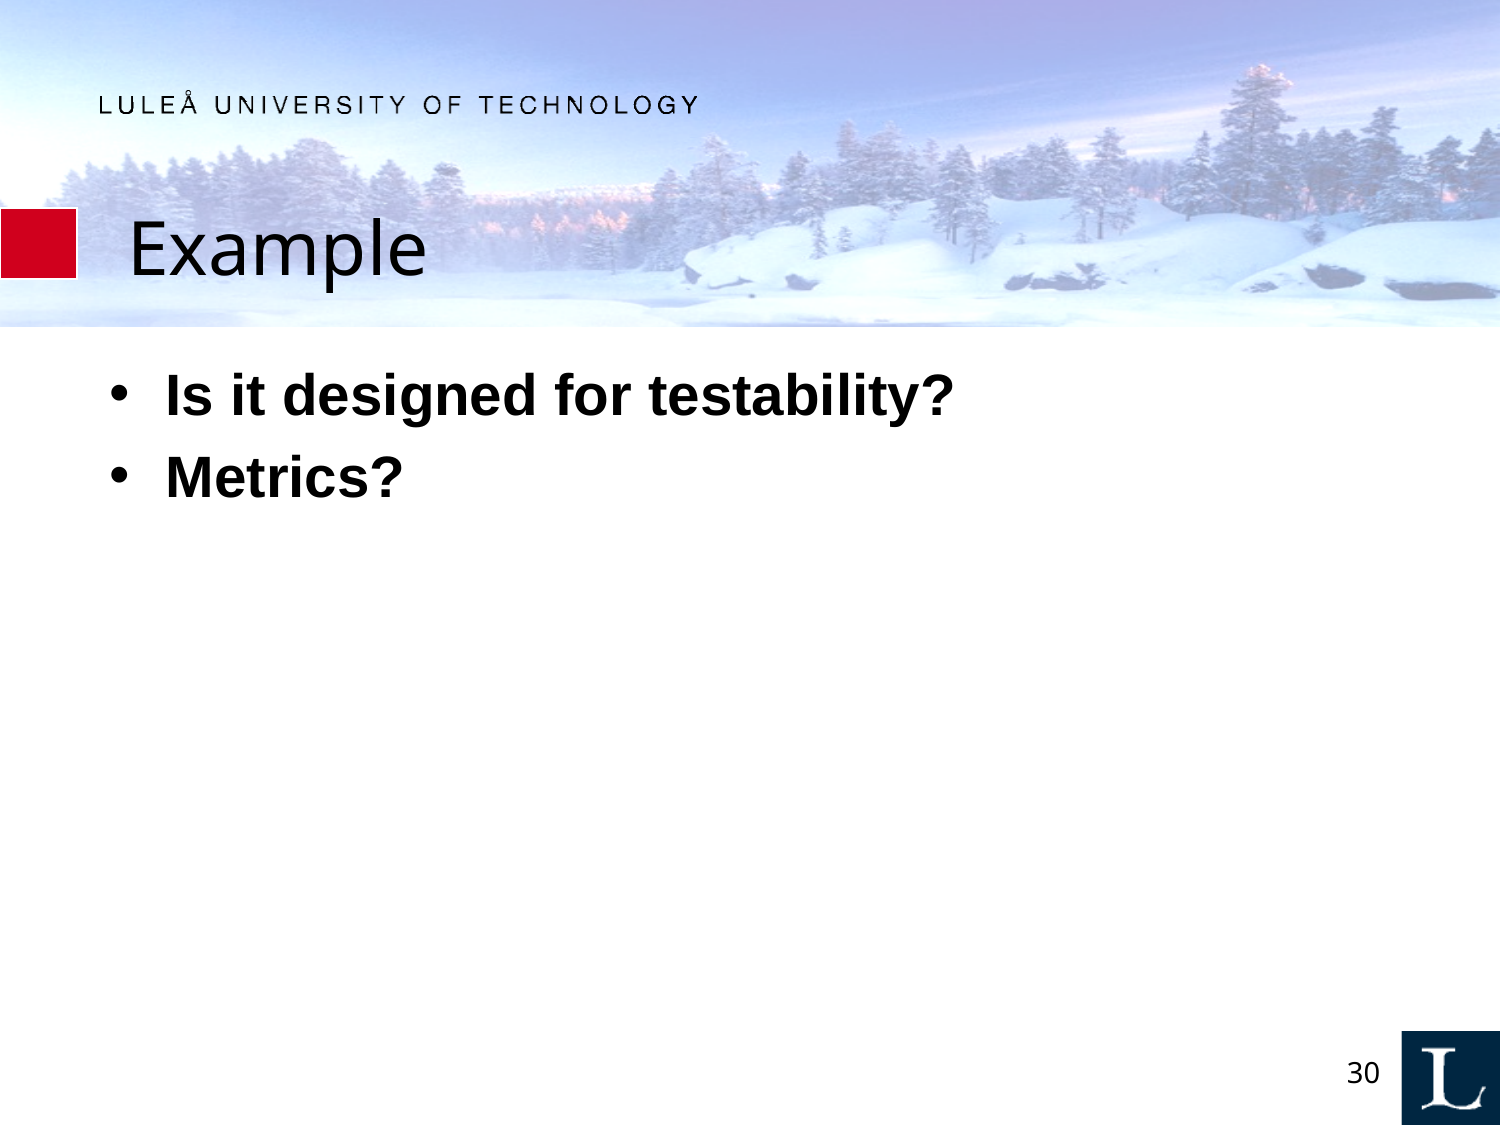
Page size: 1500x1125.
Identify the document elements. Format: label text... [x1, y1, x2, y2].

title Example [111, 160, 1412, 330]
list Is it designed for testability? Metrics? [94, 350, 1412, 975]
slide_number 30 [1045, 1046, 1396, 1125]
picture [1399, 1031, 1500, 1125]
picture [100, 90, 697, 114]
